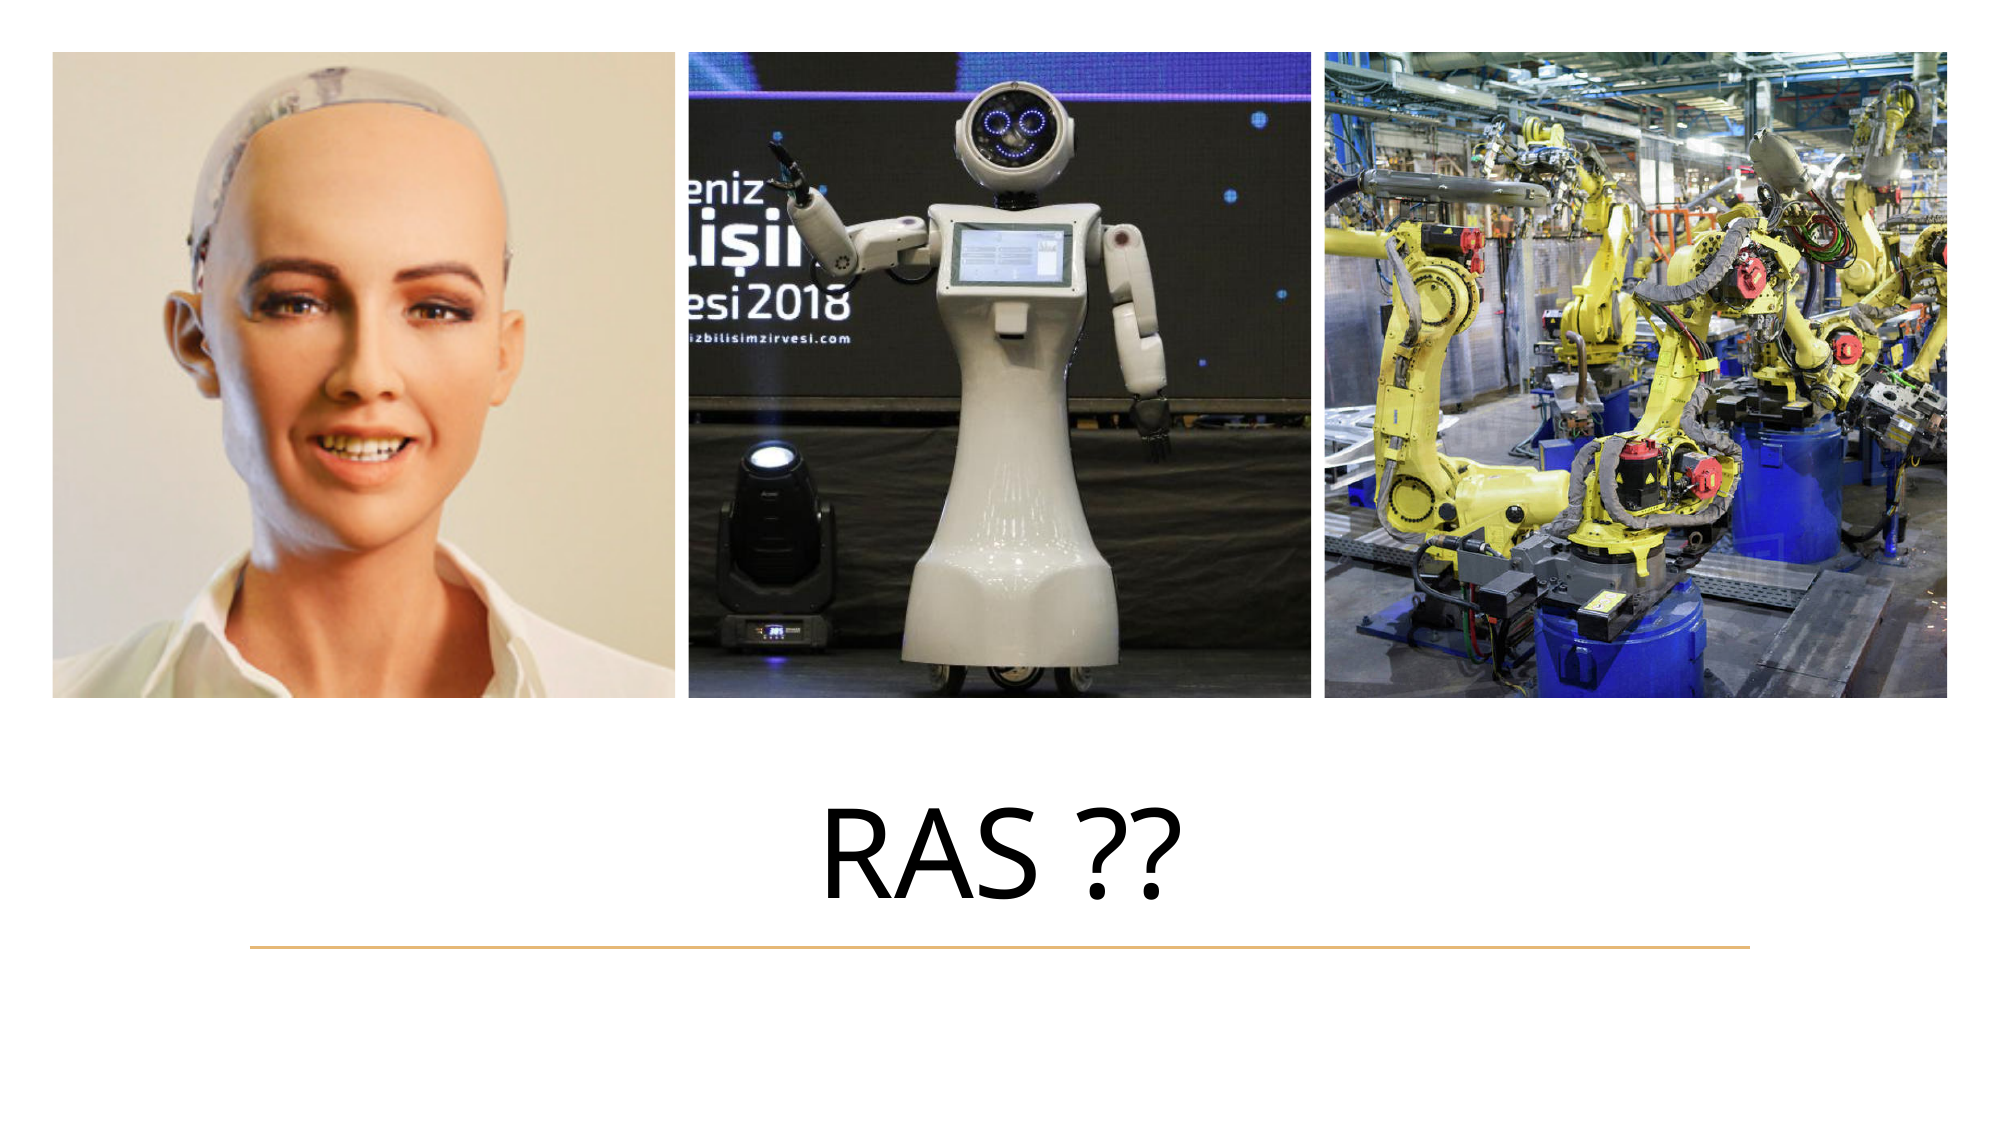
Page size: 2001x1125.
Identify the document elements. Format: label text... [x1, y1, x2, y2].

title RAS ?? [105, 749, 1895, 933]
picture [52, 52, 676, 698]
picture [1324, 52, 1948, 698]
picture [688, 52, 1312, 698]
